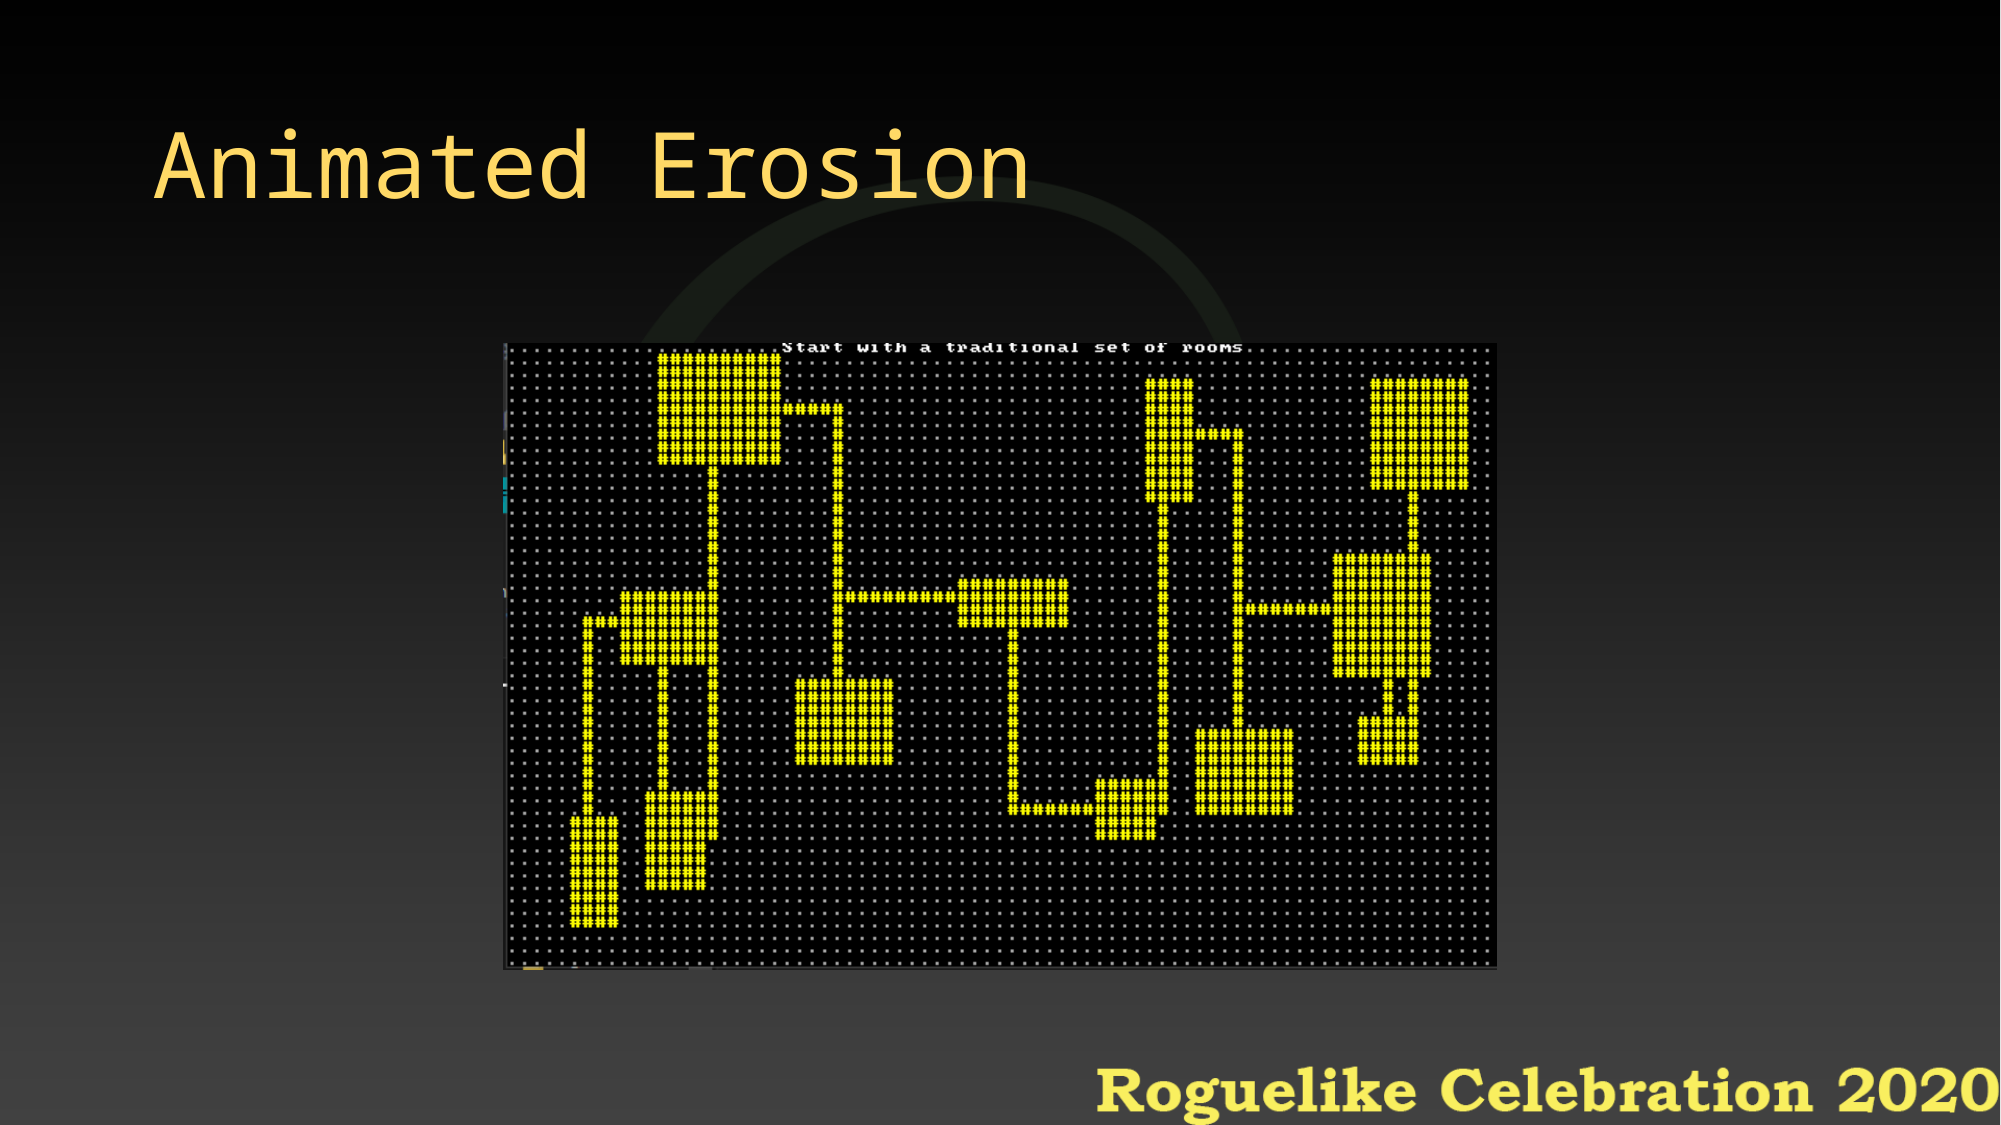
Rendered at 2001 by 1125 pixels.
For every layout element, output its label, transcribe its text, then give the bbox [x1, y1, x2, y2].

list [503, 343, 1497, 970]
title Animated Erosion [137, 59, 1863, 278]
picture [0, 0, 2001, 1125]
